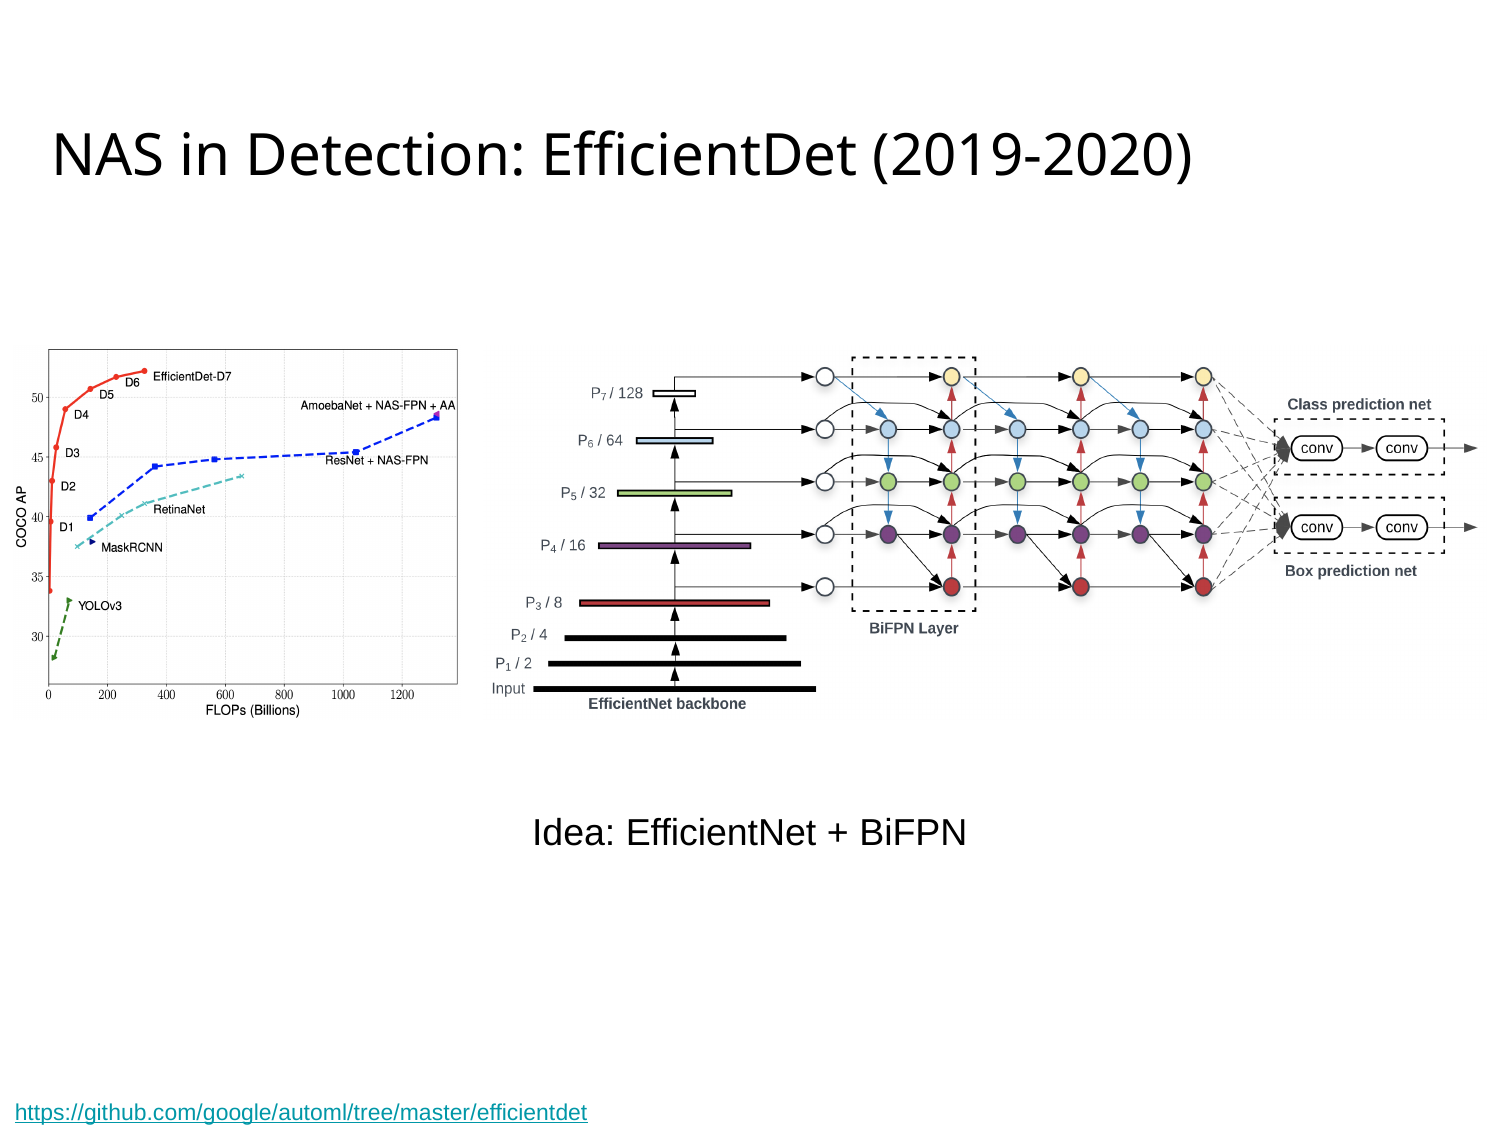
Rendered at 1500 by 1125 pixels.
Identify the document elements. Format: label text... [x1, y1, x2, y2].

picture [483, 345, 1487, 721]
text_box https://github.com/google/automl/tree/master/efficientdet [0, 1071, 739, 1125]
list Idea: EfficientNet + BiFPN [271, 786, 1229, 873]
title NAS in Detection: EfficientDet (2019-2020) [51, 102, 1449, 270]
picture [13, 345, 461, 721]
